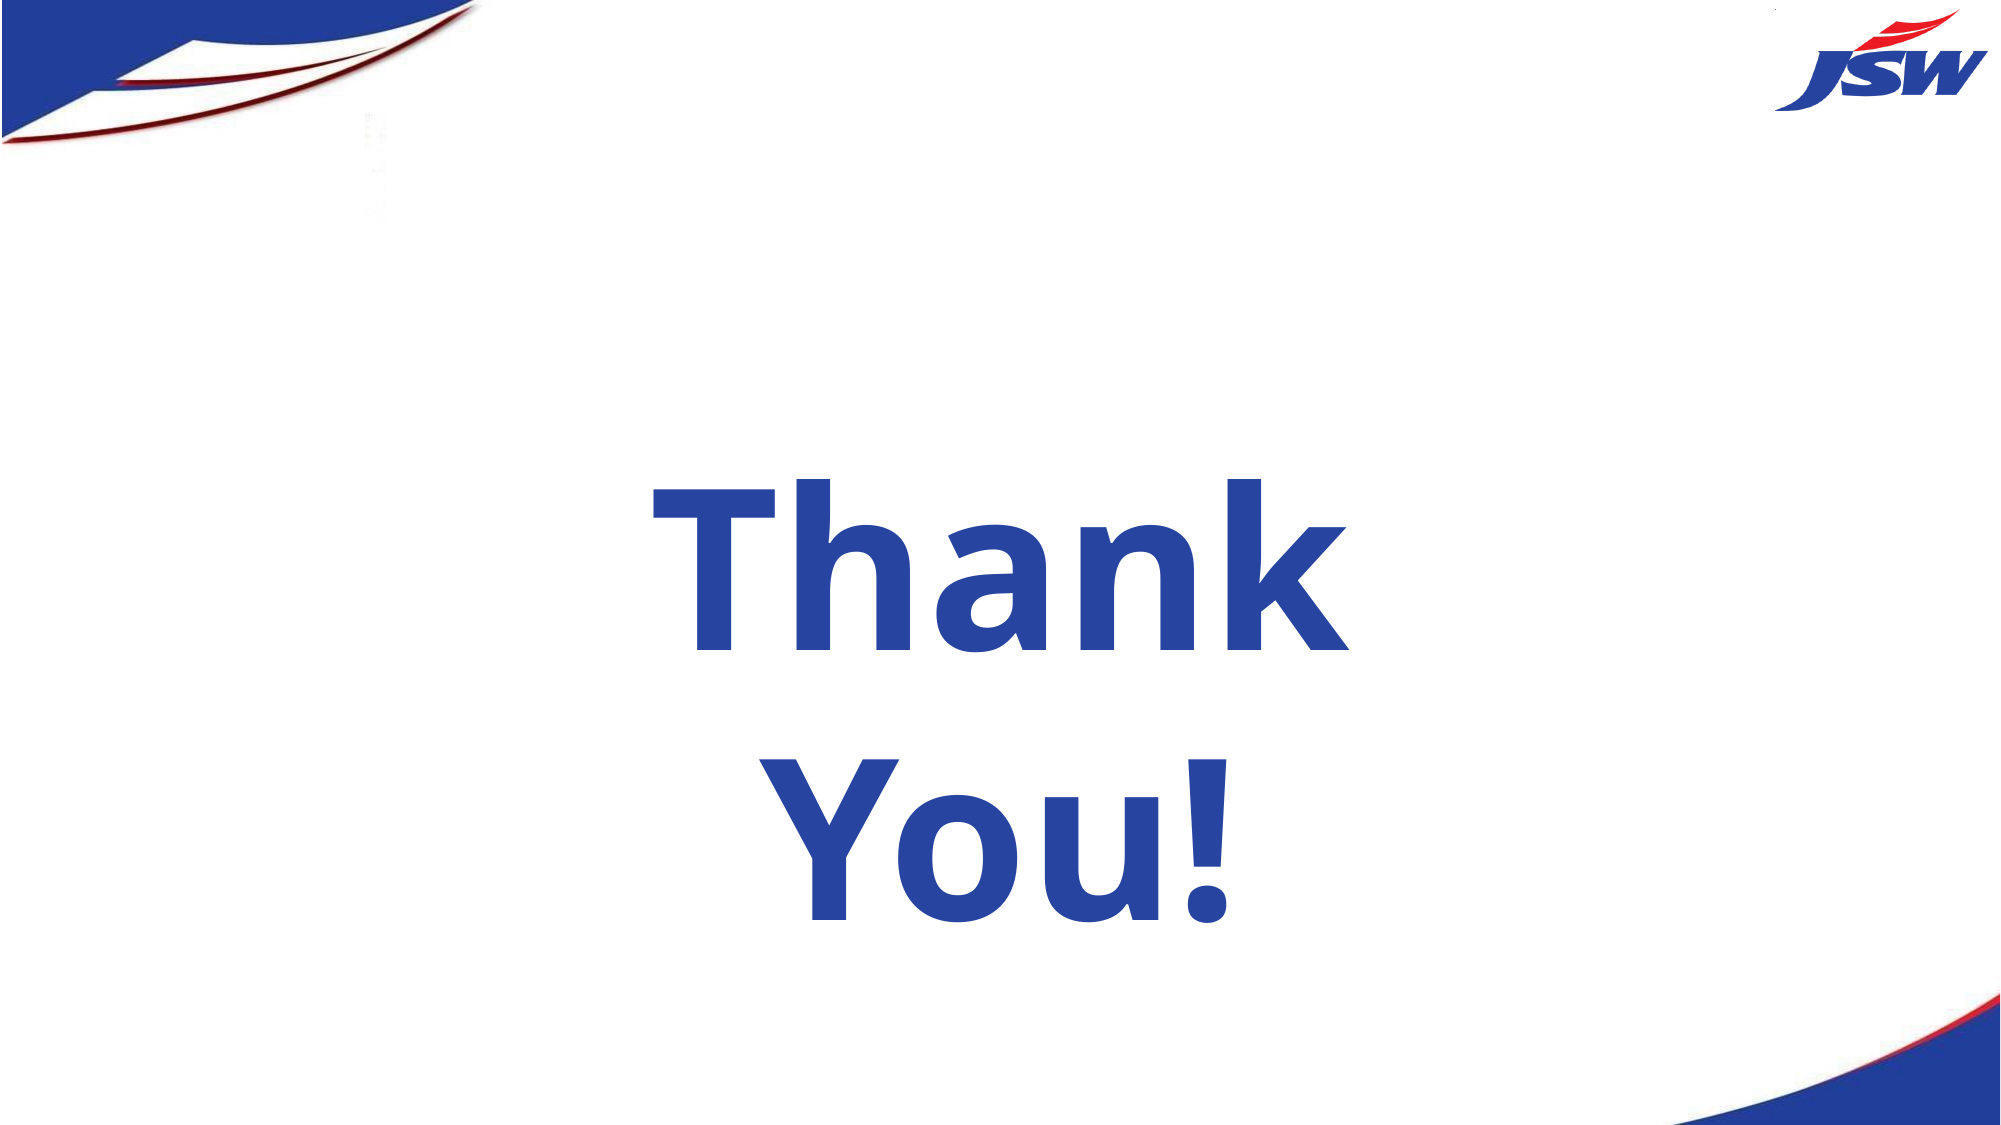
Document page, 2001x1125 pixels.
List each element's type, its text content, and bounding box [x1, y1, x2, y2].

picture [2, 0, 2001, 1125]
text_box Thank You! [463, 418, 1537, 974]
